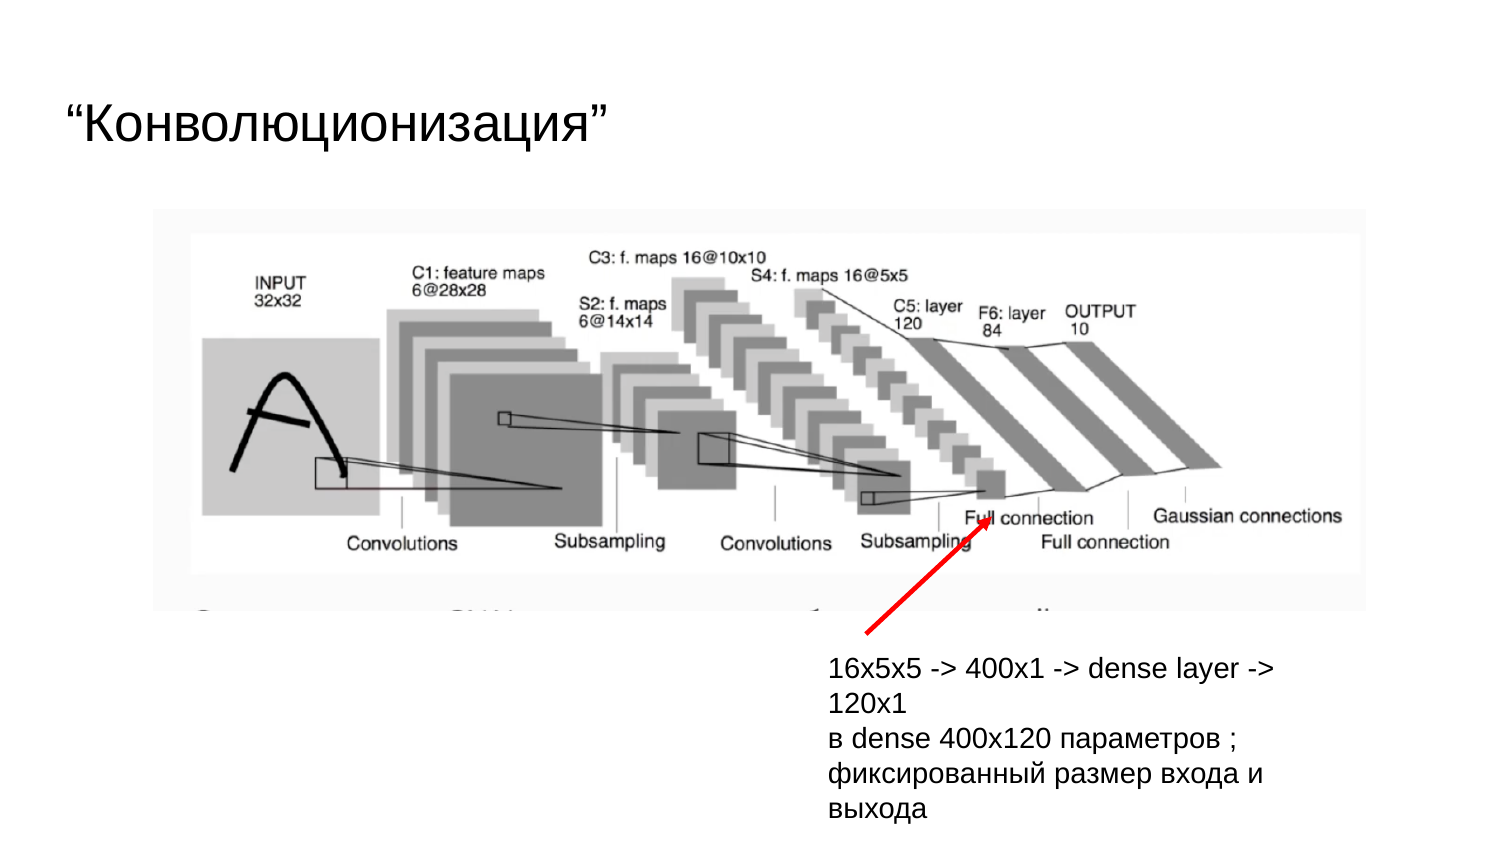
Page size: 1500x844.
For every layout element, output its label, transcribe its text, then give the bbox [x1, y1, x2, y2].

text_box 16x5x5 -> 400x1 -> dense layer -> 120x1 в dense 400x120 параметров ; фиксированный размер входа и выхода [813, 634, 1311, 839]
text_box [865, 516, 993, 635]
title “Конволюционизация” [51, 72, 1449, 167]
picture [153, 208, 1366, 611]
